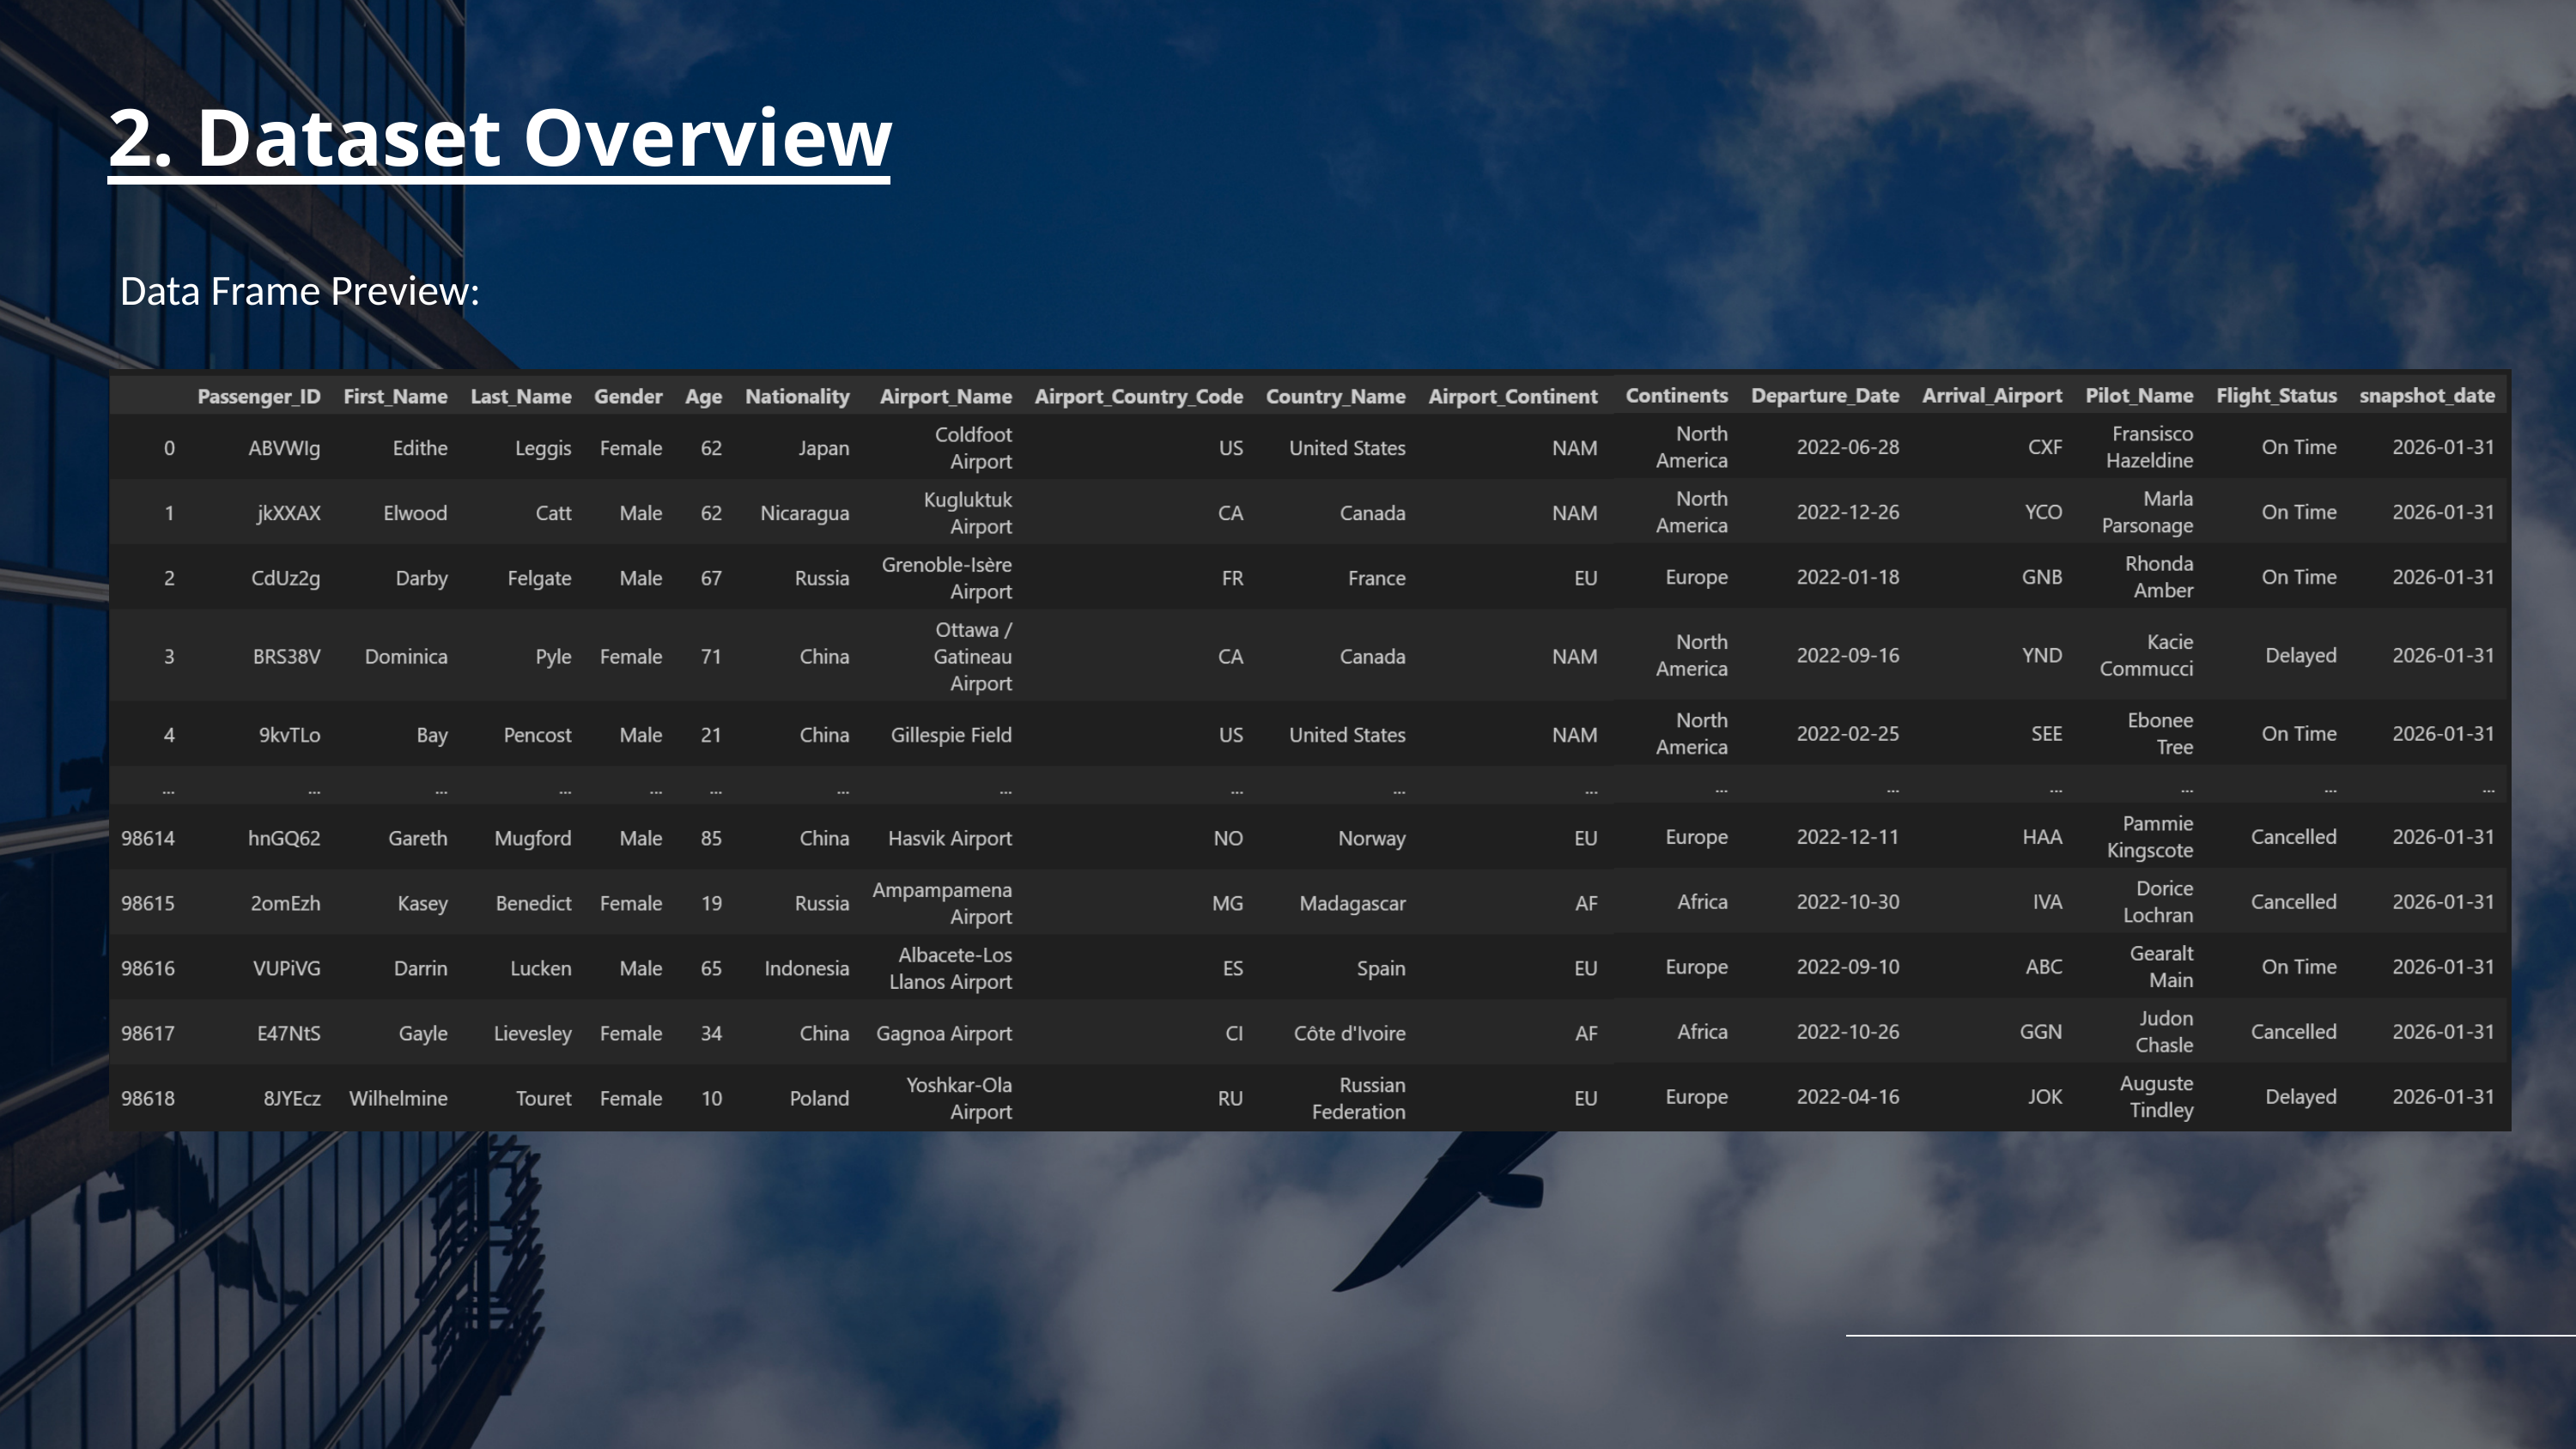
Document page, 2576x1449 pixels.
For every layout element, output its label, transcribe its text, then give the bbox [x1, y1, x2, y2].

text_box [0, 0, 2576, 1449]
text_box Data Frame Preview: [106, 256, 945, 321]
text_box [109, 368, 2512, 1131]
text_box 2. Dataset Overview [107, 38, 1077, 183]
text_box [226, 1141, 2350, 1244]
